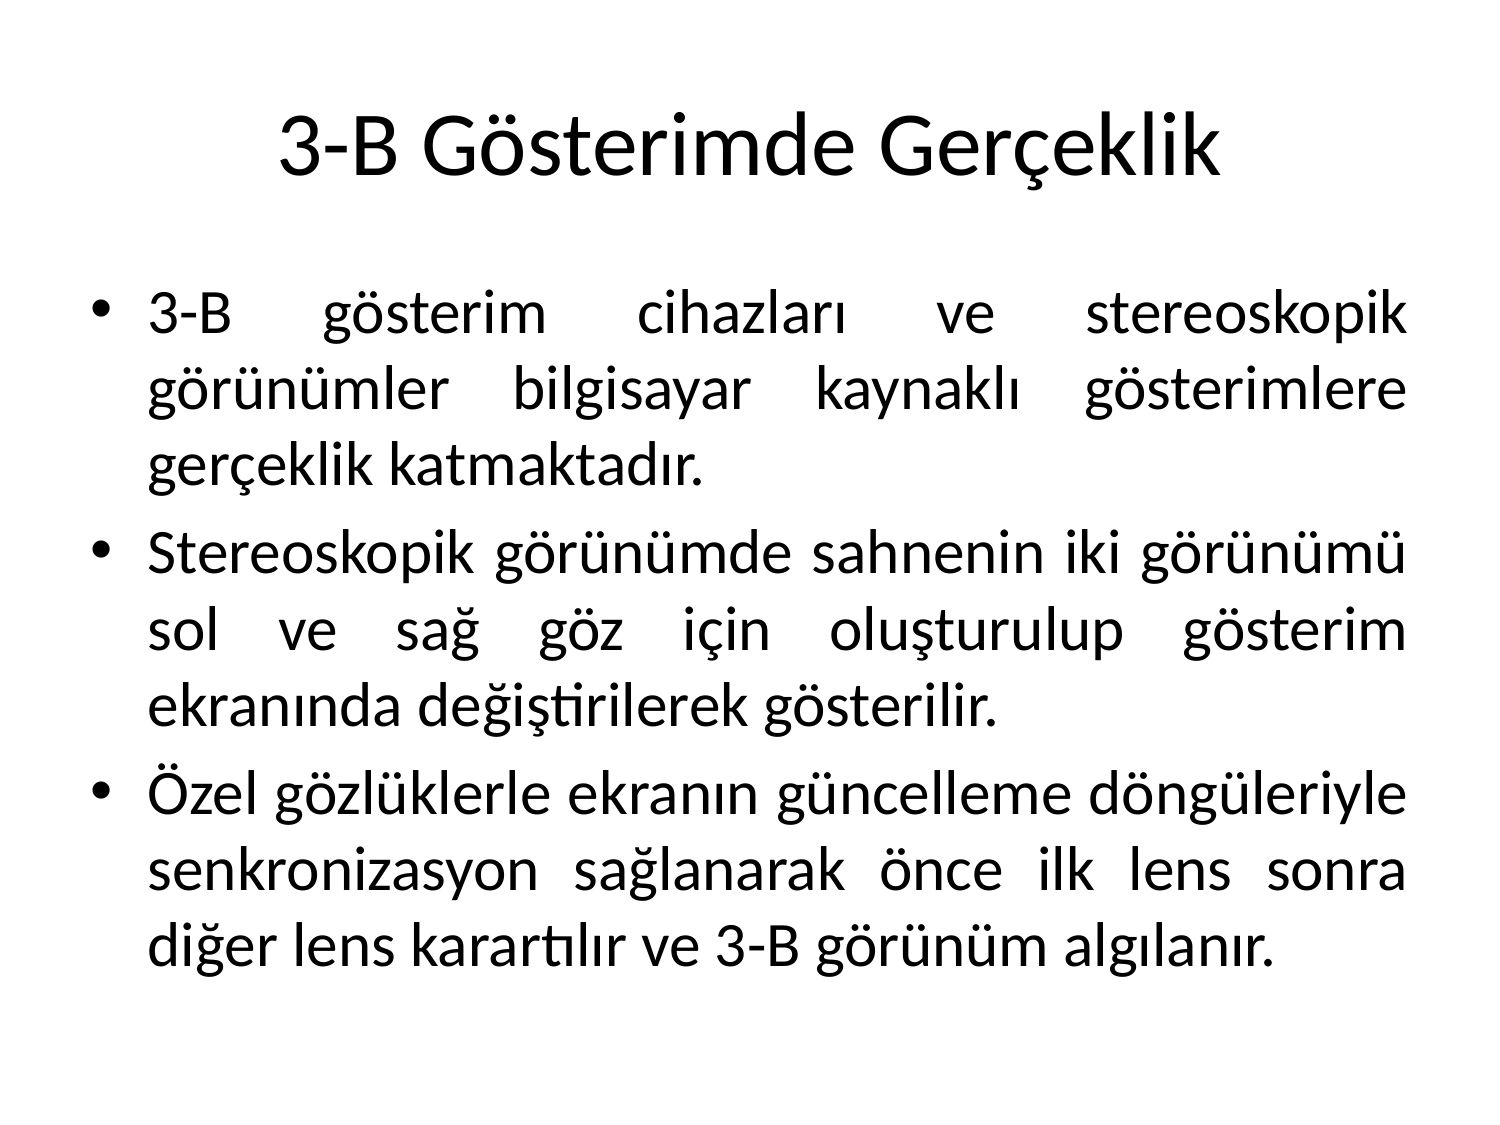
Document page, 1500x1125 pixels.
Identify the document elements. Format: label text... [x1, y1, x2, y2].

list 3-B gösterim cihazları ve stereoskopik görünümler bilgisayar kaynaklı gösterimlere gerçeklik katmaktadır. Stereoskopik görünümde sahnenin iki görünümü sol ve sağ göz için oluşturulup gösterim ekranında değiştirilerek gösterilir. Özel gözlüklerle ekranın güncelleme döngüleriyle senkronizasyon sağlanarak önce ilk lens sonra diğer lens karartılır ve 3-B görünüm algılanır. [75, 262, 1425, 1005]
title 3-B Gösterimde Gerçeklik [75, 45, 1425, 233]
